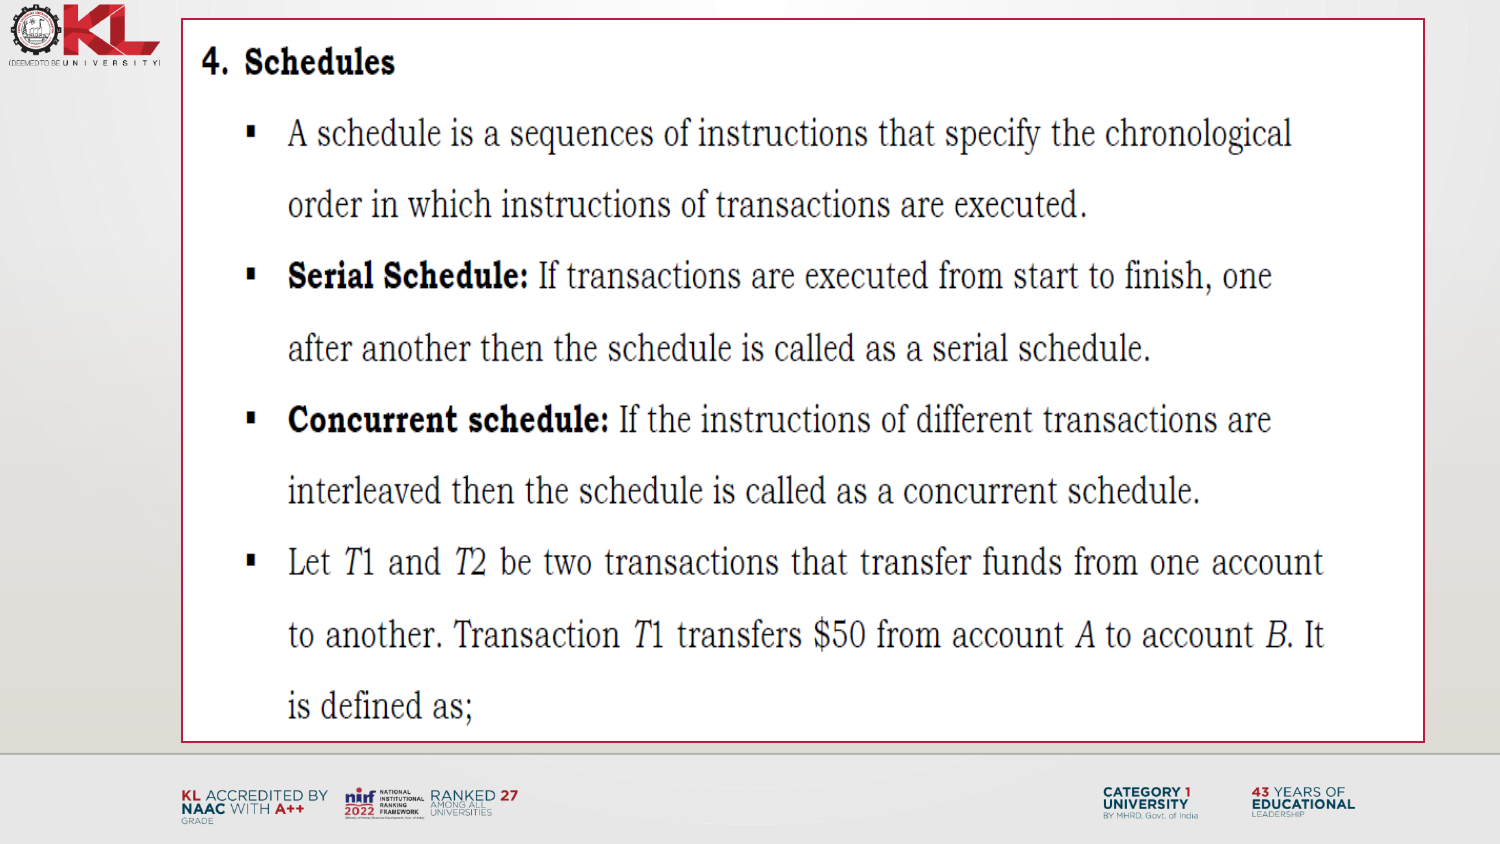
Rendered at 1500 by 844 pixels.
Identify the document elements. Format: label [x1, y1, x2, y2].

picture [182, 20, 1424, 741]
picture [9, 4, 160, 66]
picture [1085, 784, 1360, 826]
picture [178, 784, 537, 828]
